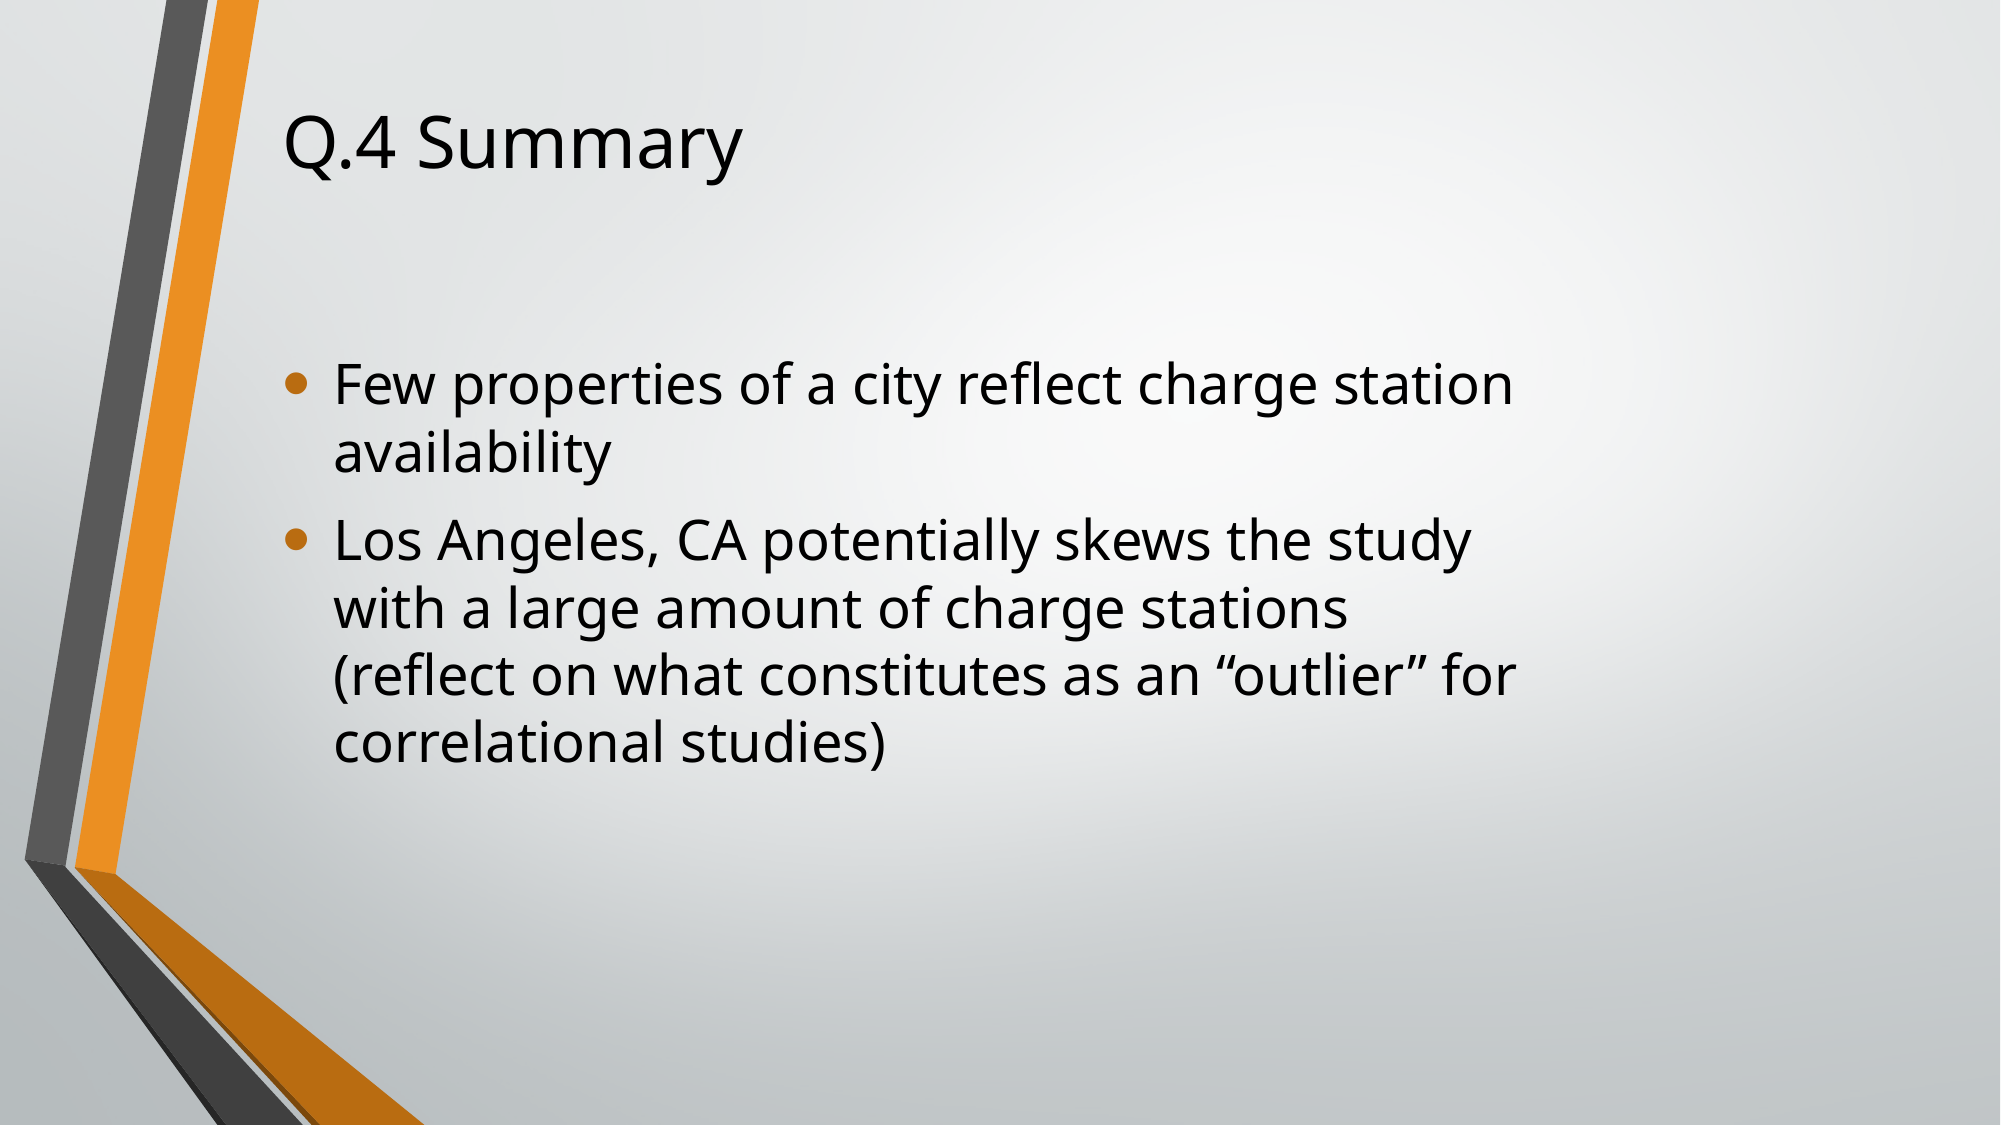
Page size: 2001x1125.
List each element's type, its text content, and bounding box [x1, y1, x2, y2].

title Q.4 Summary [267, 88, 1733, 191]
list Few properties of a city reflect charge station availability Los Angeles, CA potentially skews the study with a large amount of charge stations (reflect on what constitutes as an “outlier” for correlational studies) [267, 341, 1607, 784]
